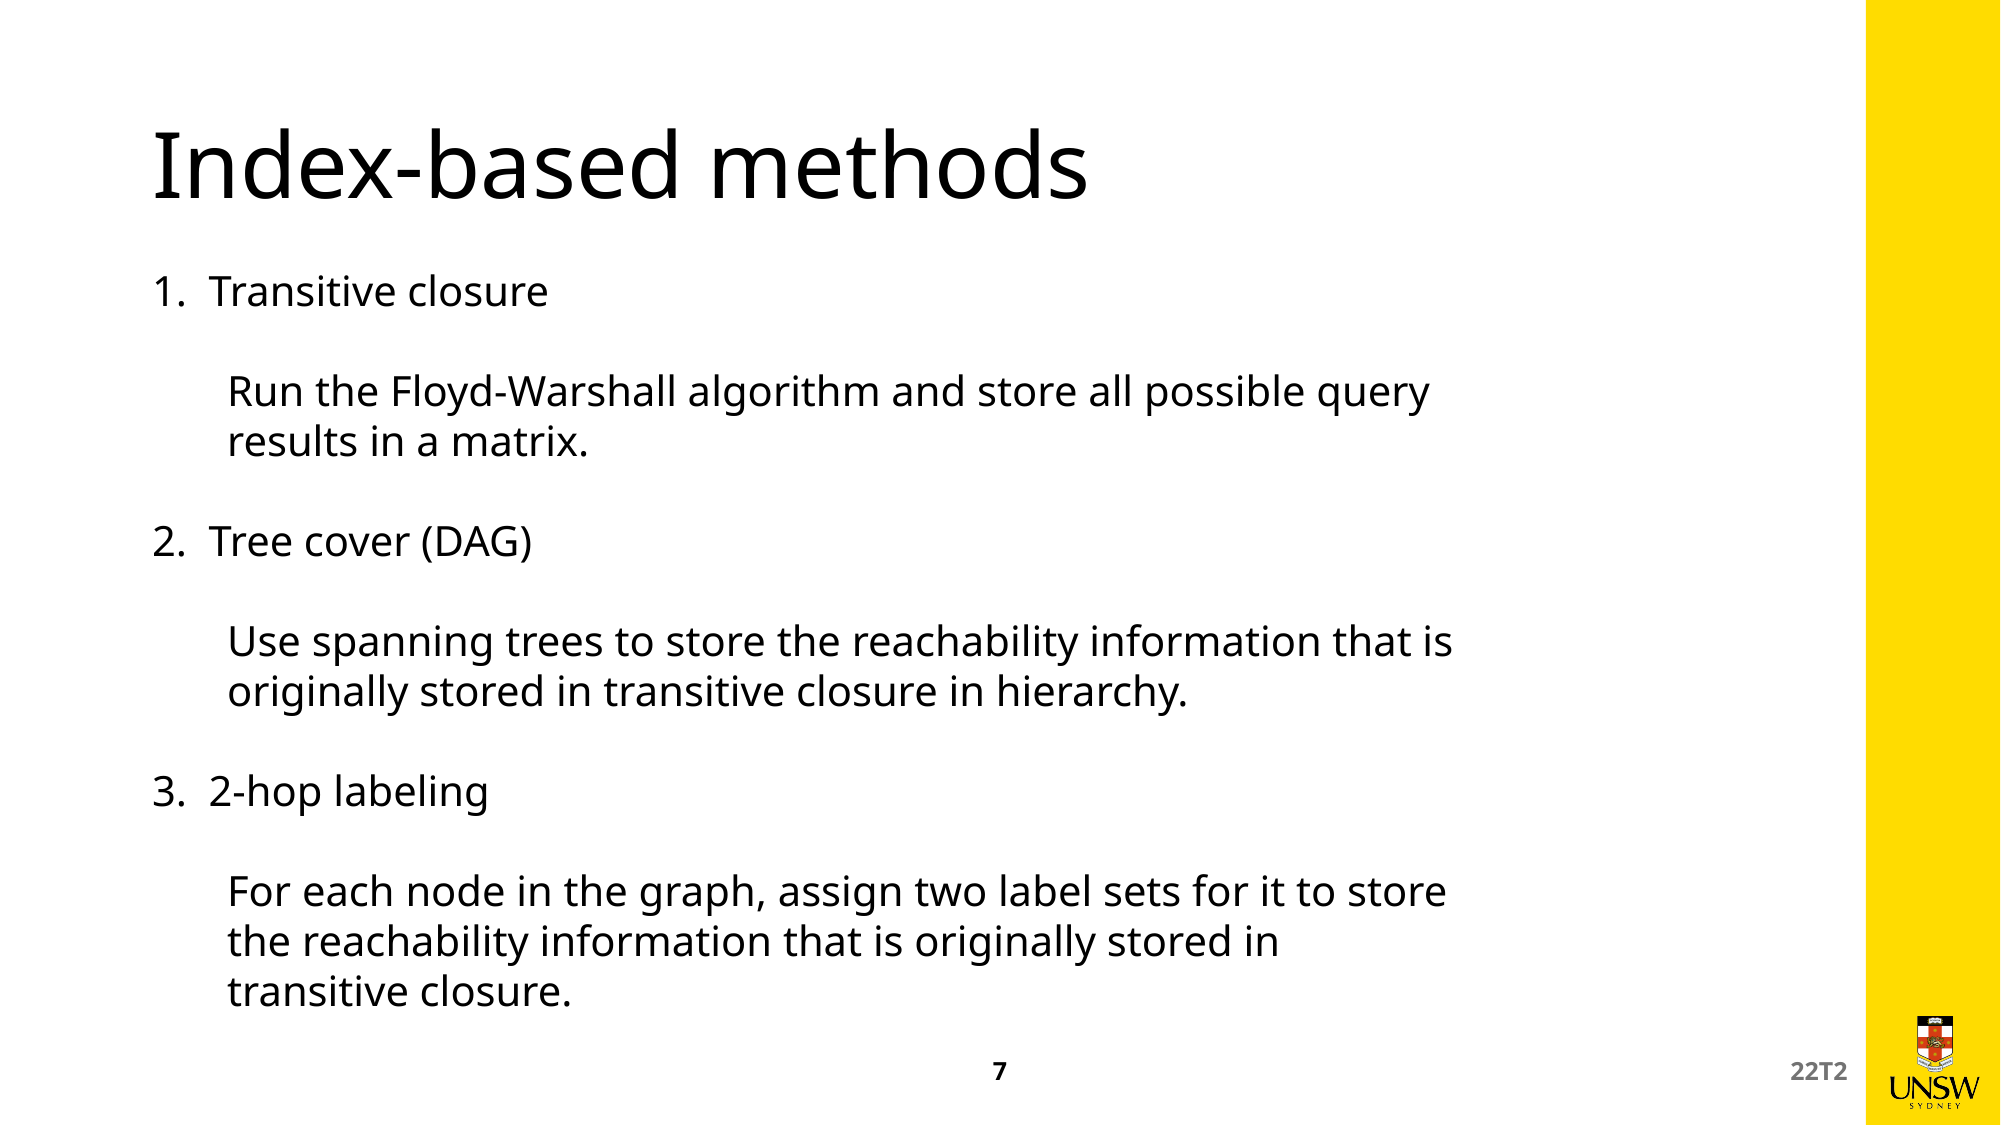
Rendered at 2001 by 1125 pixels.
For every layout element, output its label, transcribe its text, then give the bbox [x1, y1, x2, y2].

footer 22T2 [1225, 1042, 1863, 1103]
title Index-based methods [137, 59, 1863, 278]
text_box Transitive closure Run the Floyd-Warshall algorithm and store all possible query results in a matrix. Tree cover (DAG) Use spanning trees to store the reachability information that is originally stored in transitive closure in hierarchy. 2-hop labeling For each node in the graph, assign two label sets for it to store the reachability information that is originally stored in transitive closure. [137, 278, 1488, 1000]
slide_number 7 [774, 1042, 1225, 1103]
picture [1890, 1016, 1980, 1109]
